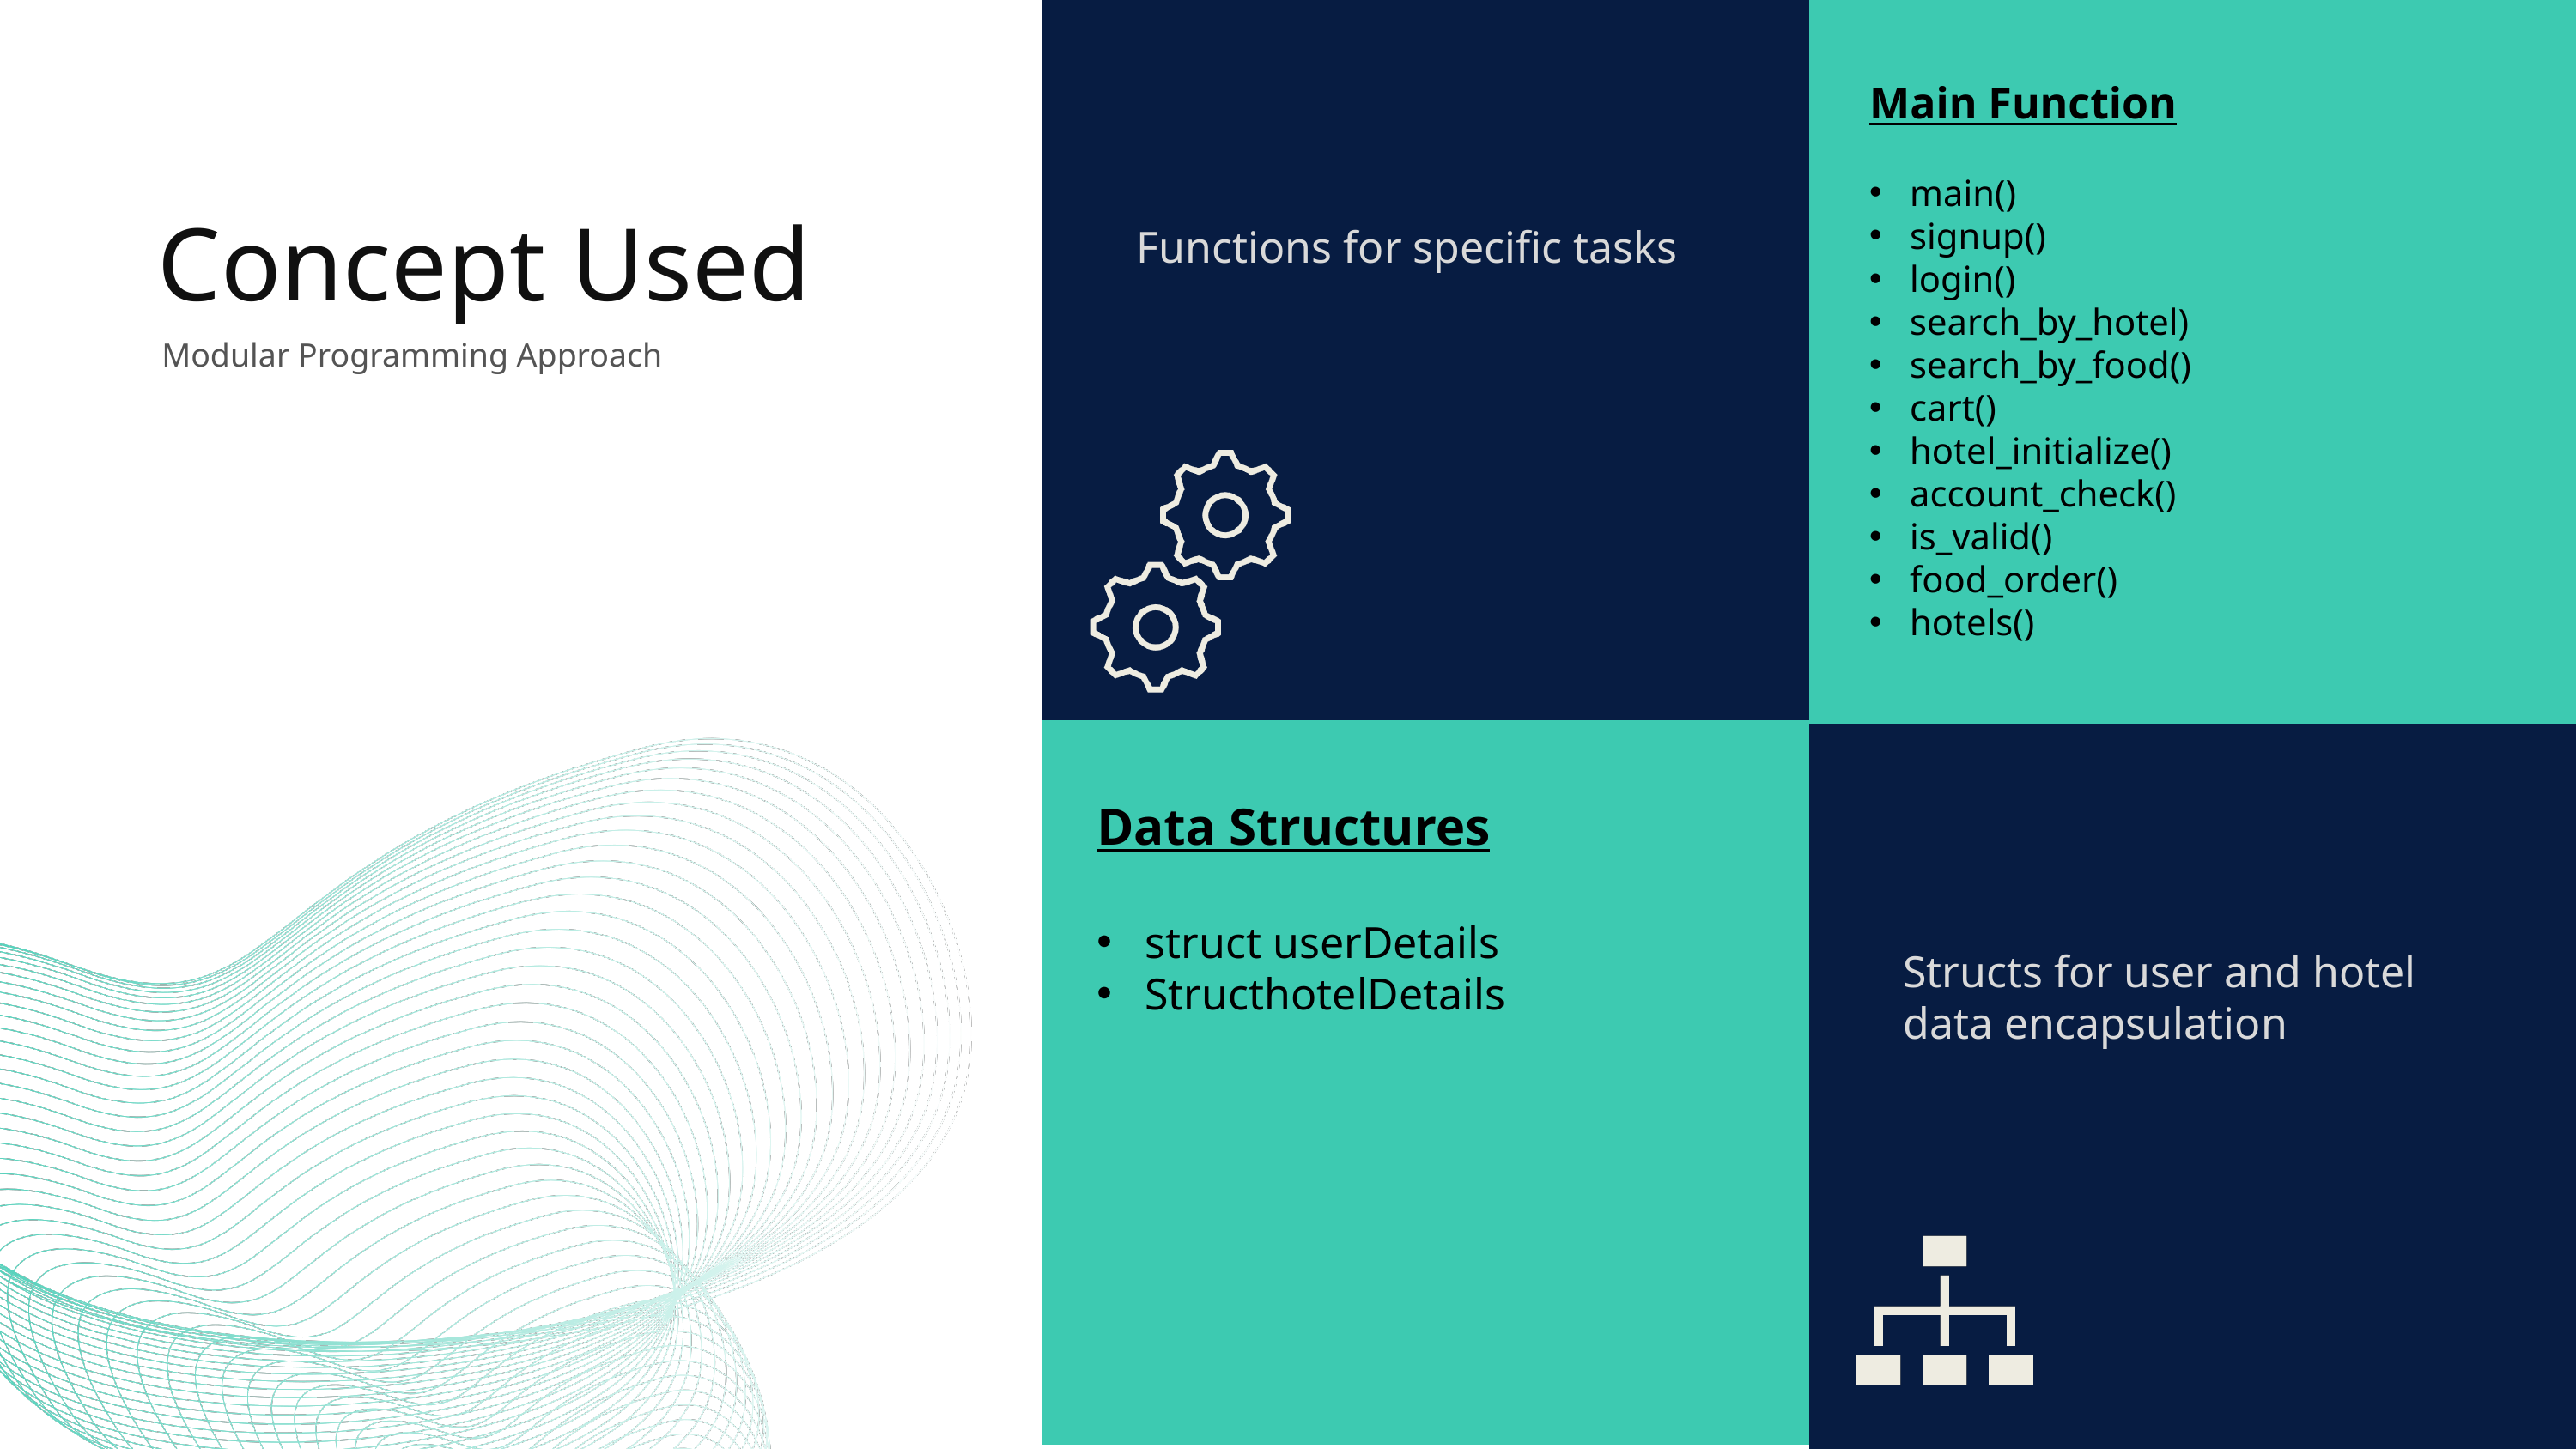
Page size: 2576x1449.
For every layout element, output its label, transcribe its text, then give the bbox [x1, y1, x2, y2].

text_box Concept Used [157, 201, 887, 322]
picture [1838, 1204, 2050, 1416]
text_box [1042, 719, 1810, 1445]
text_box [1808, 0, 2576, 724]
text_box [1808, 724, 2576, 1449]
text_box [1042, 0, 1807, 718]
text_box [0, 735, 976, 1449]
picture [1042, 423, 1338, 719]
text_box Modular Programming Approach [161, 322, 817, 426]
